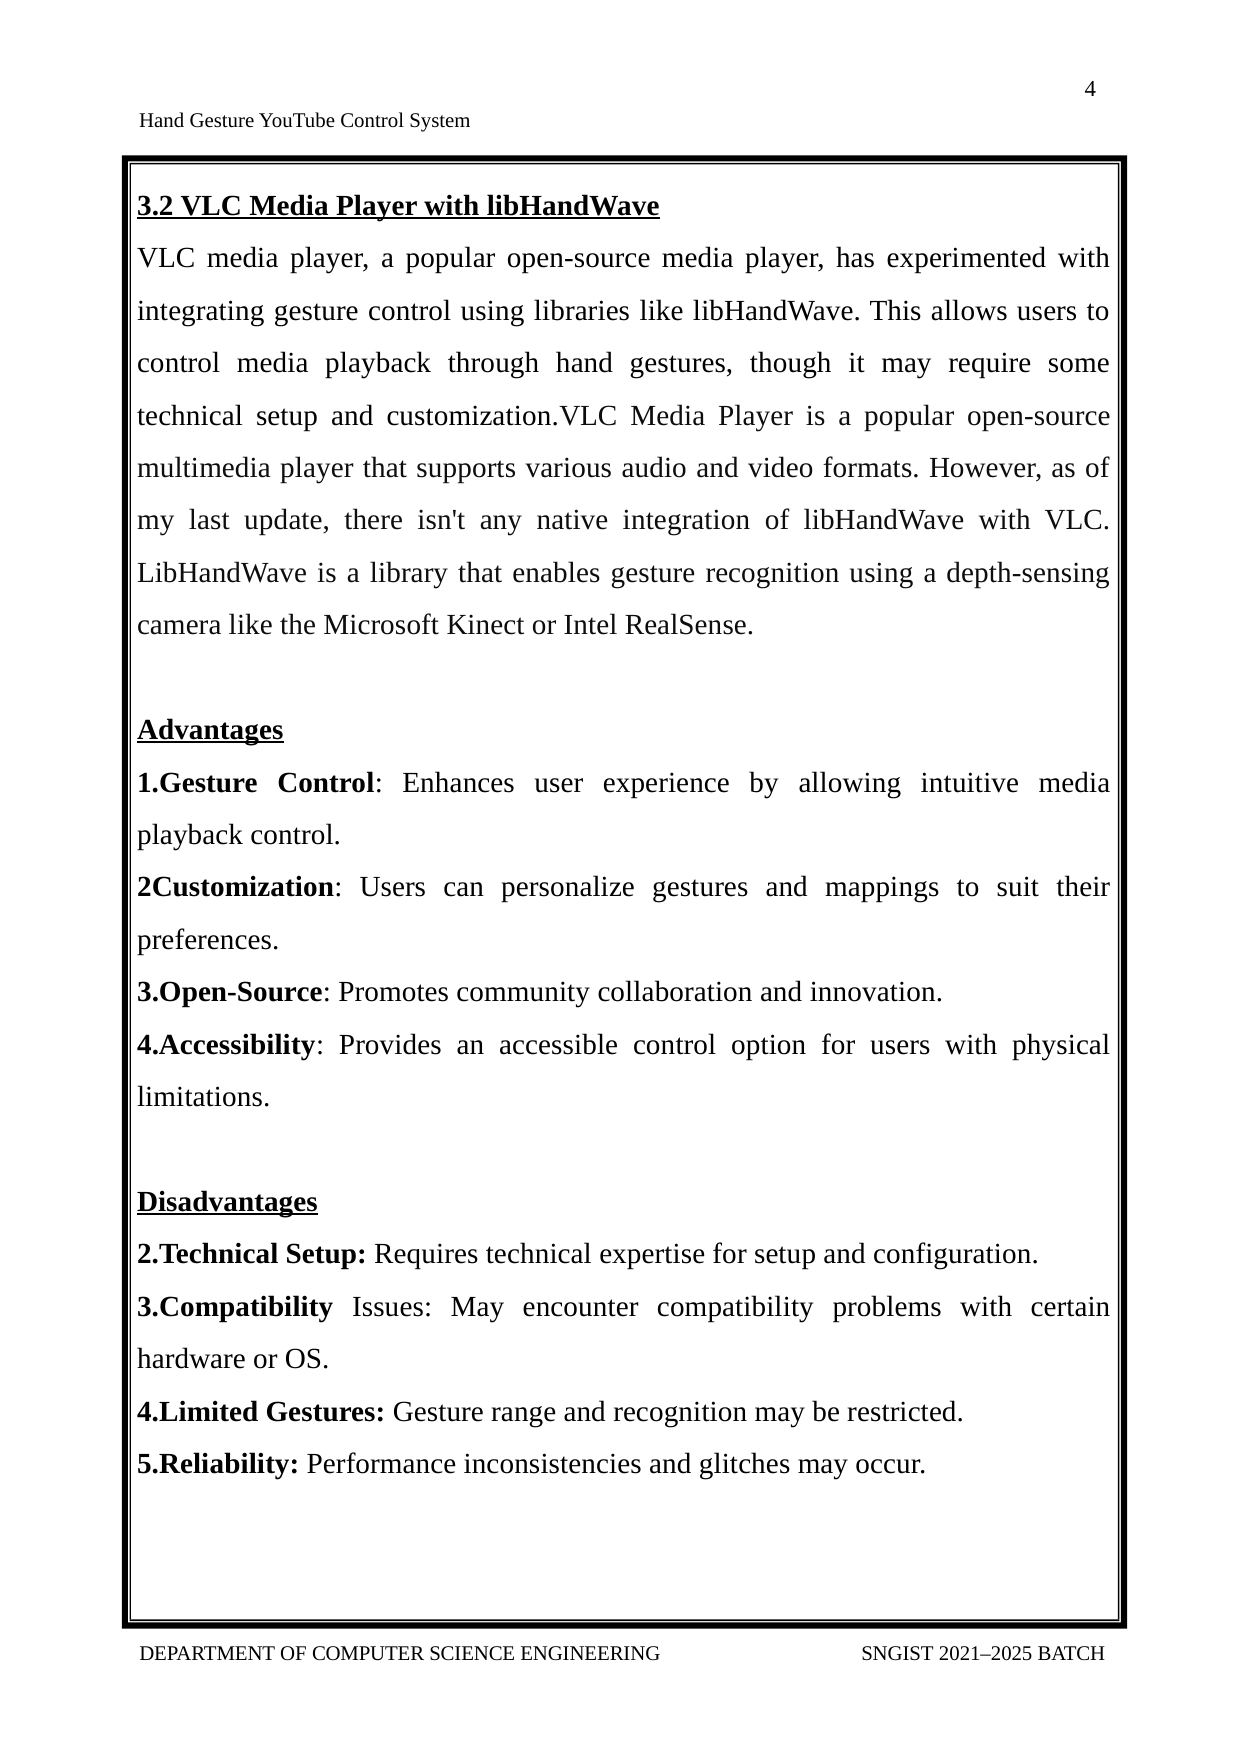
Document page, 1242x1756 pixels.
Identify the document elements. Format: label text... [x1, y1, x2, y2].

text_box [121, 155, 1128, 1629]
text_box Hand Gesture YouTube Control System 3.2 VLC Media Player with libHandWave VLC media player, a popular open-source media player, has experimented with integrating gesture control using libraries like libHandWave. This allows users to control media playback through hand gestures, though it may require some technical setup and customization.VLC Media Player is a popular open-source multimedia player that supports various audio and video formats. However, as of my last update, there isn't any native integration of libHandWave with VLC. LibHandWave is a library that enables gesture recognition using a depth-sensing camera like the Microsoft Kinect or Intel RealSense. Advantages Gesture Control: Enhances user experience by allowing intuitive media playback control. 2Customization: Users can personalize gestures and mappings to suit their preferences. 3.Open-Source: Promotes community collaboration and innovation. 4.Accessibility: Provides an accessible control option for users with physical limitations. Disadvantages Technical Setup: Requires technical expertise for setup and configuration. Compatibility Issues: May encounter compatibility problems with certain hardware or OS. Limited Gestures: Gesture range and recognition may be restricted. Reliability: Performance inconsistencies and glitches may occur. [137, 77, 1112, 1532]
slide_number SNGIST 2021–2025 BATCH [859, 1640, 1112, 1756]
text_box 4 [1082, 71, 1110, 101]
footer DEPARTMENT OF COMPUTER SCIENCE ENGINEERING [137, 1640, 670, 1756]
